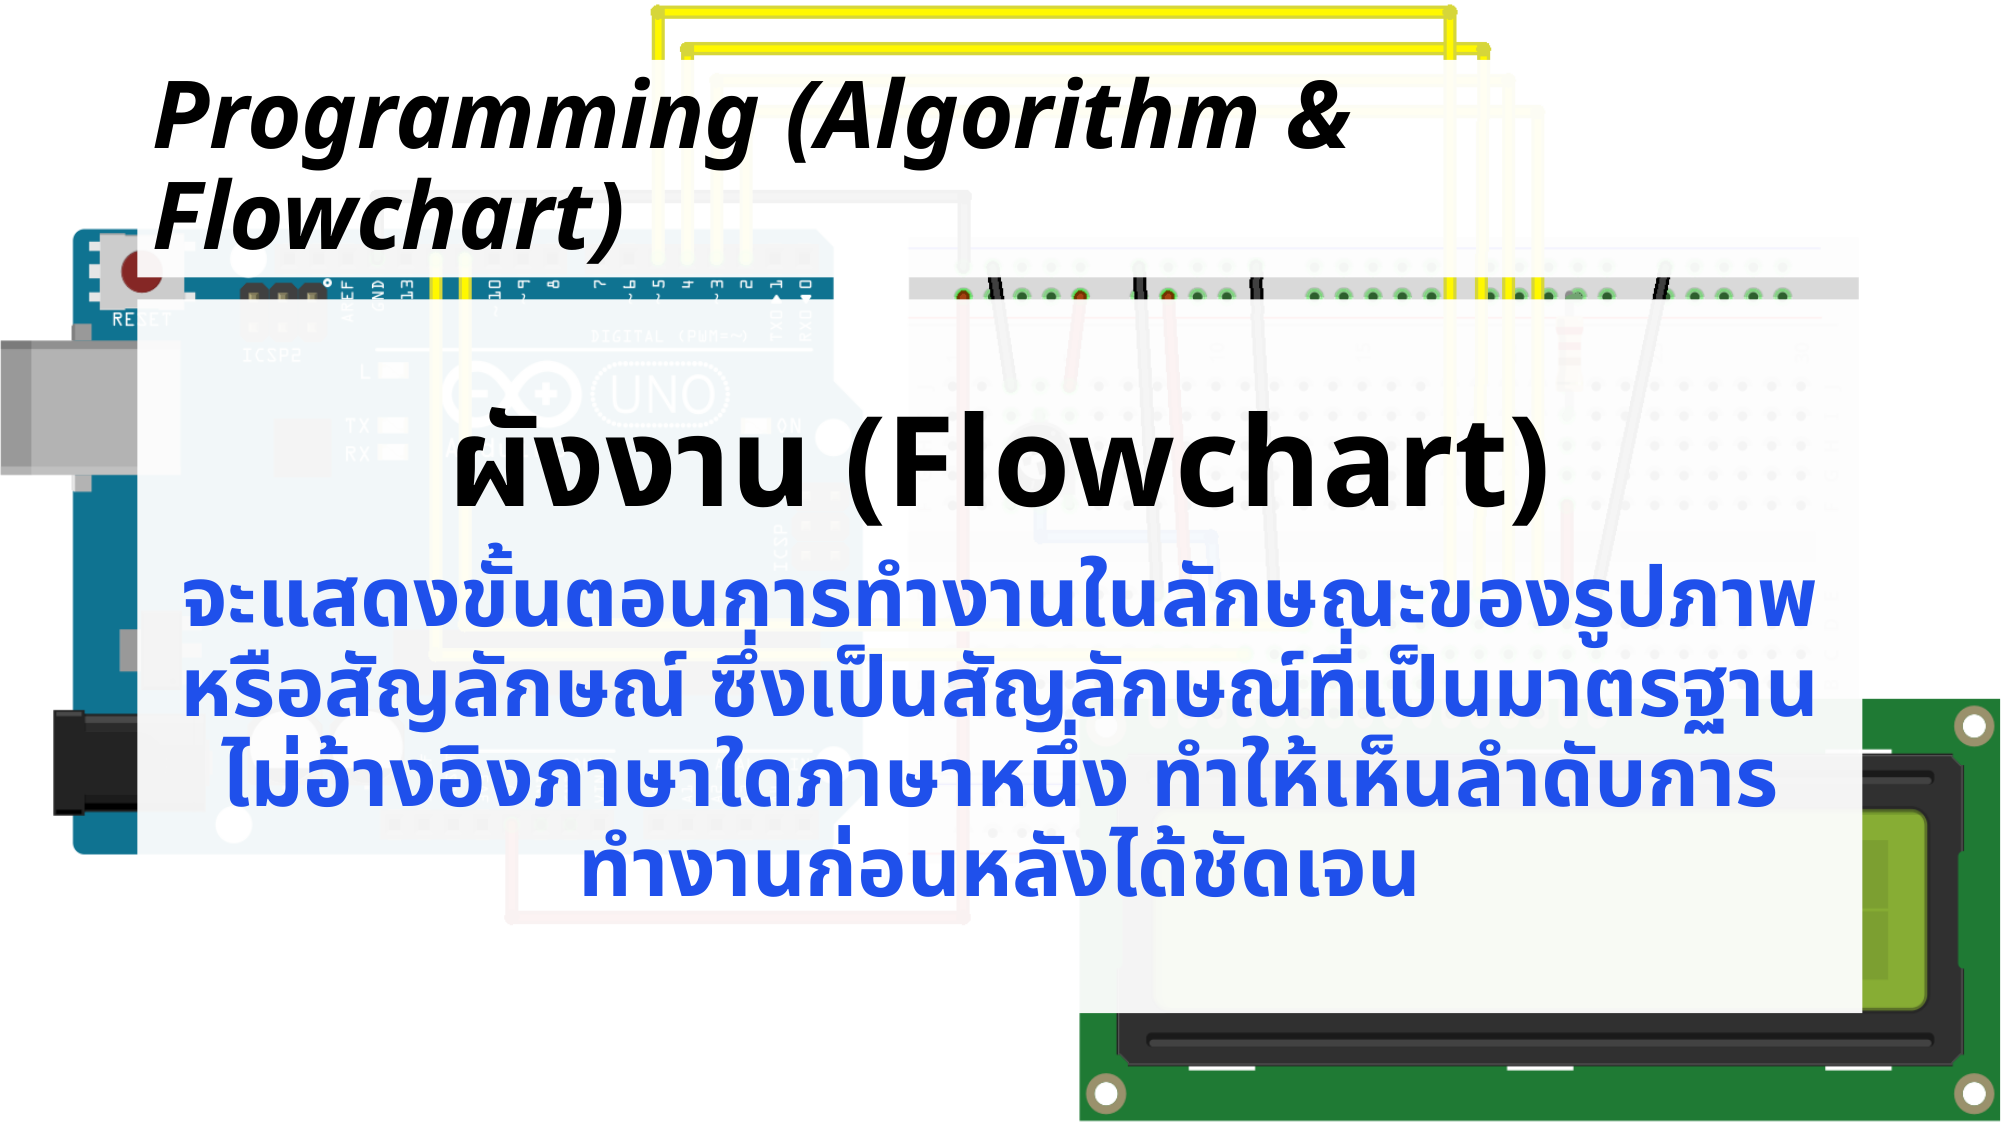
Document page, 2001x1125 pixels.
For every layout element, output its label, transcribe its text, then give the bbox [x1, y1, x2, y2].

title Programming (Algorithm & Flowchart) [137, 59, 1863, 278]
list ผังงาน (Flowchart) จะแสดงขั้นตอนการทำงานในลักษณะของรูปภาพหรือสัญลักษณ์ ซึ่งเป็นสัญลักษณ์ที่เป็นมาตรฐาน ไม่อ้างอิงภาษาใดภาษาหนึ่ง ทำให้เห็นลำดับการทำงานก่อนหลังได้ชัดเจน [137, 299, 1863, 1014]
picture [0, 0, 2001, 1125]
